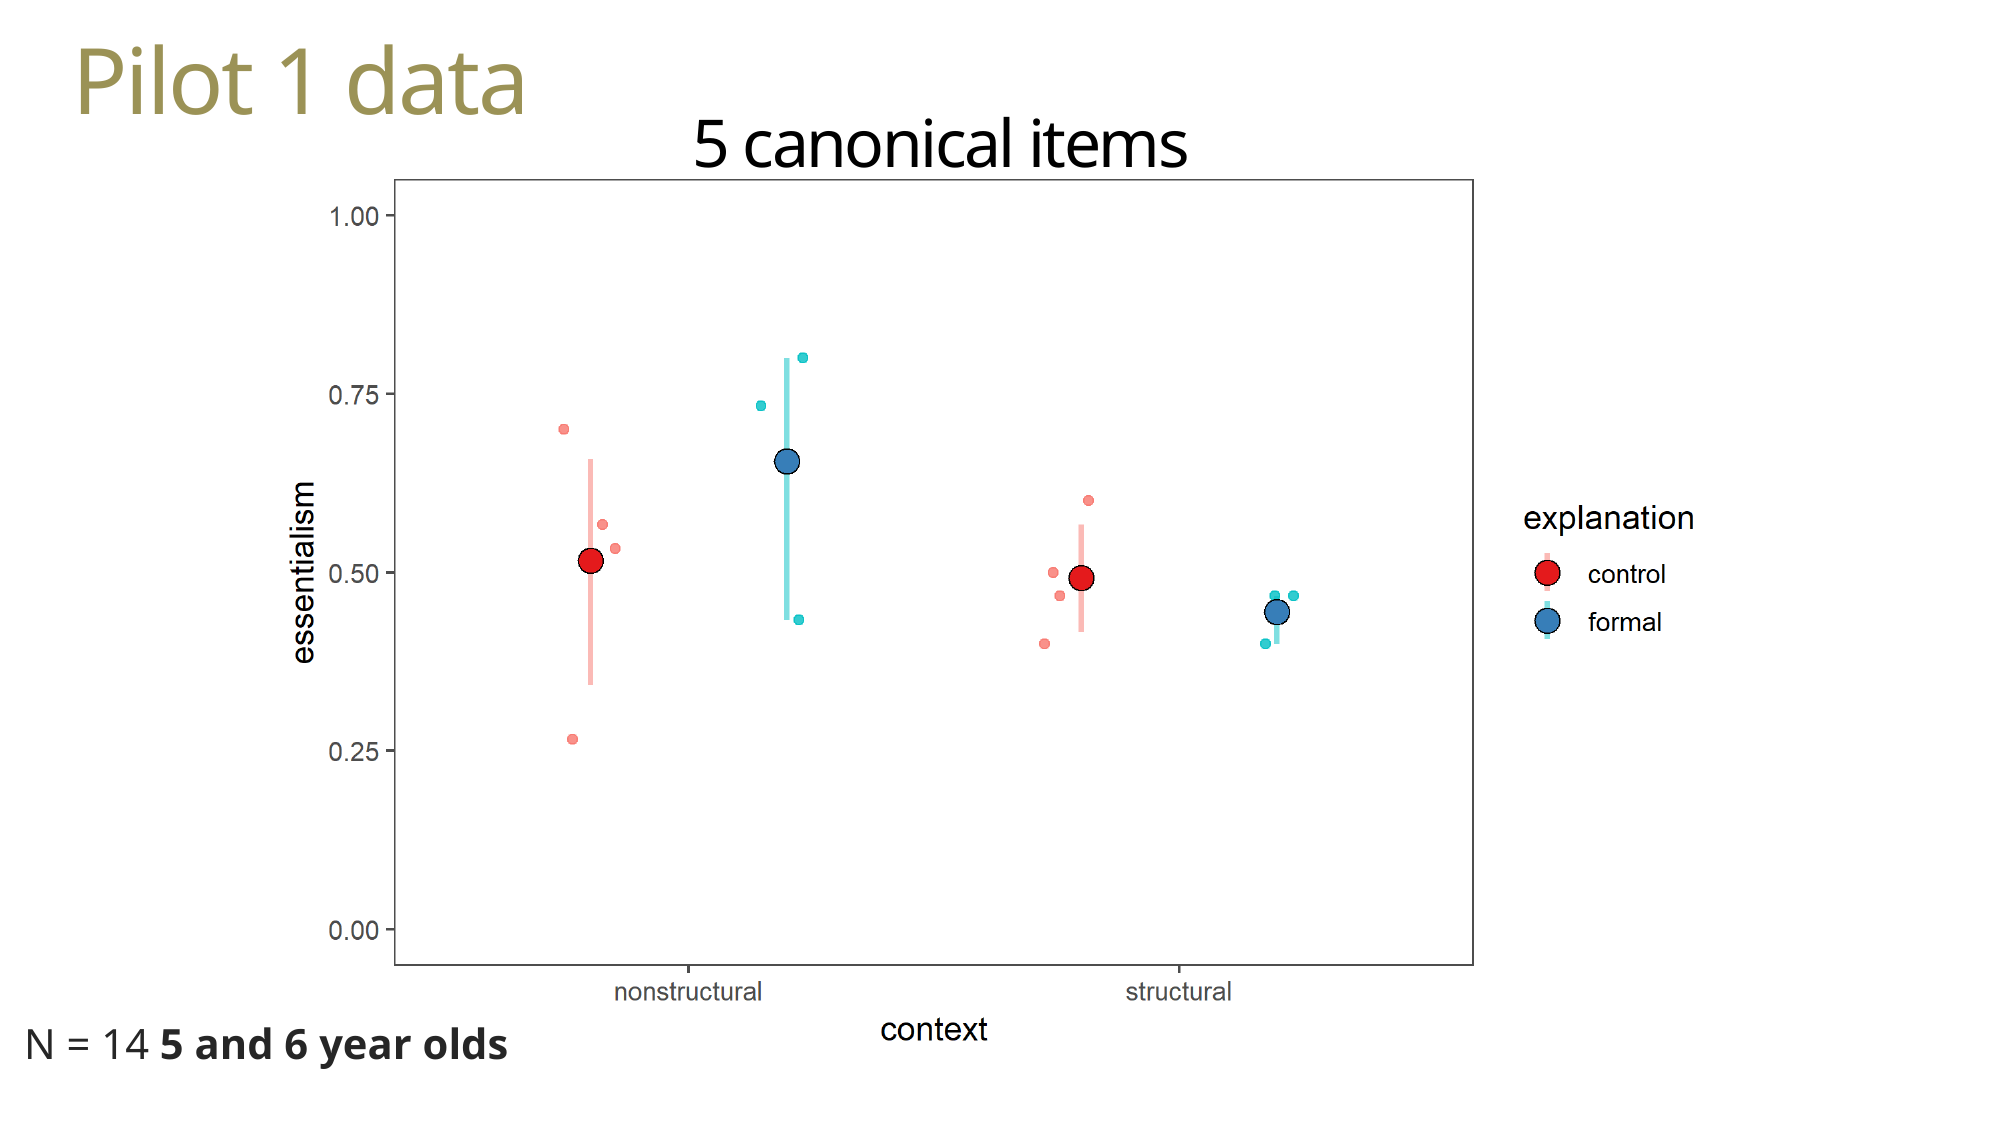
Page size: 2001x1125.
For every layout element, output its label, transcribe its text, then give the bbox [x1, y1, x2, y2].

text_box 5 canonical items [656, 106, 1227, 163]
title Pilot 1 data [57, 0, 1825, 223]
text_box N = 14 5 and 6 year olds [9, 1017, 769, 1120]
picture [271, 163, 1729, 1063]
